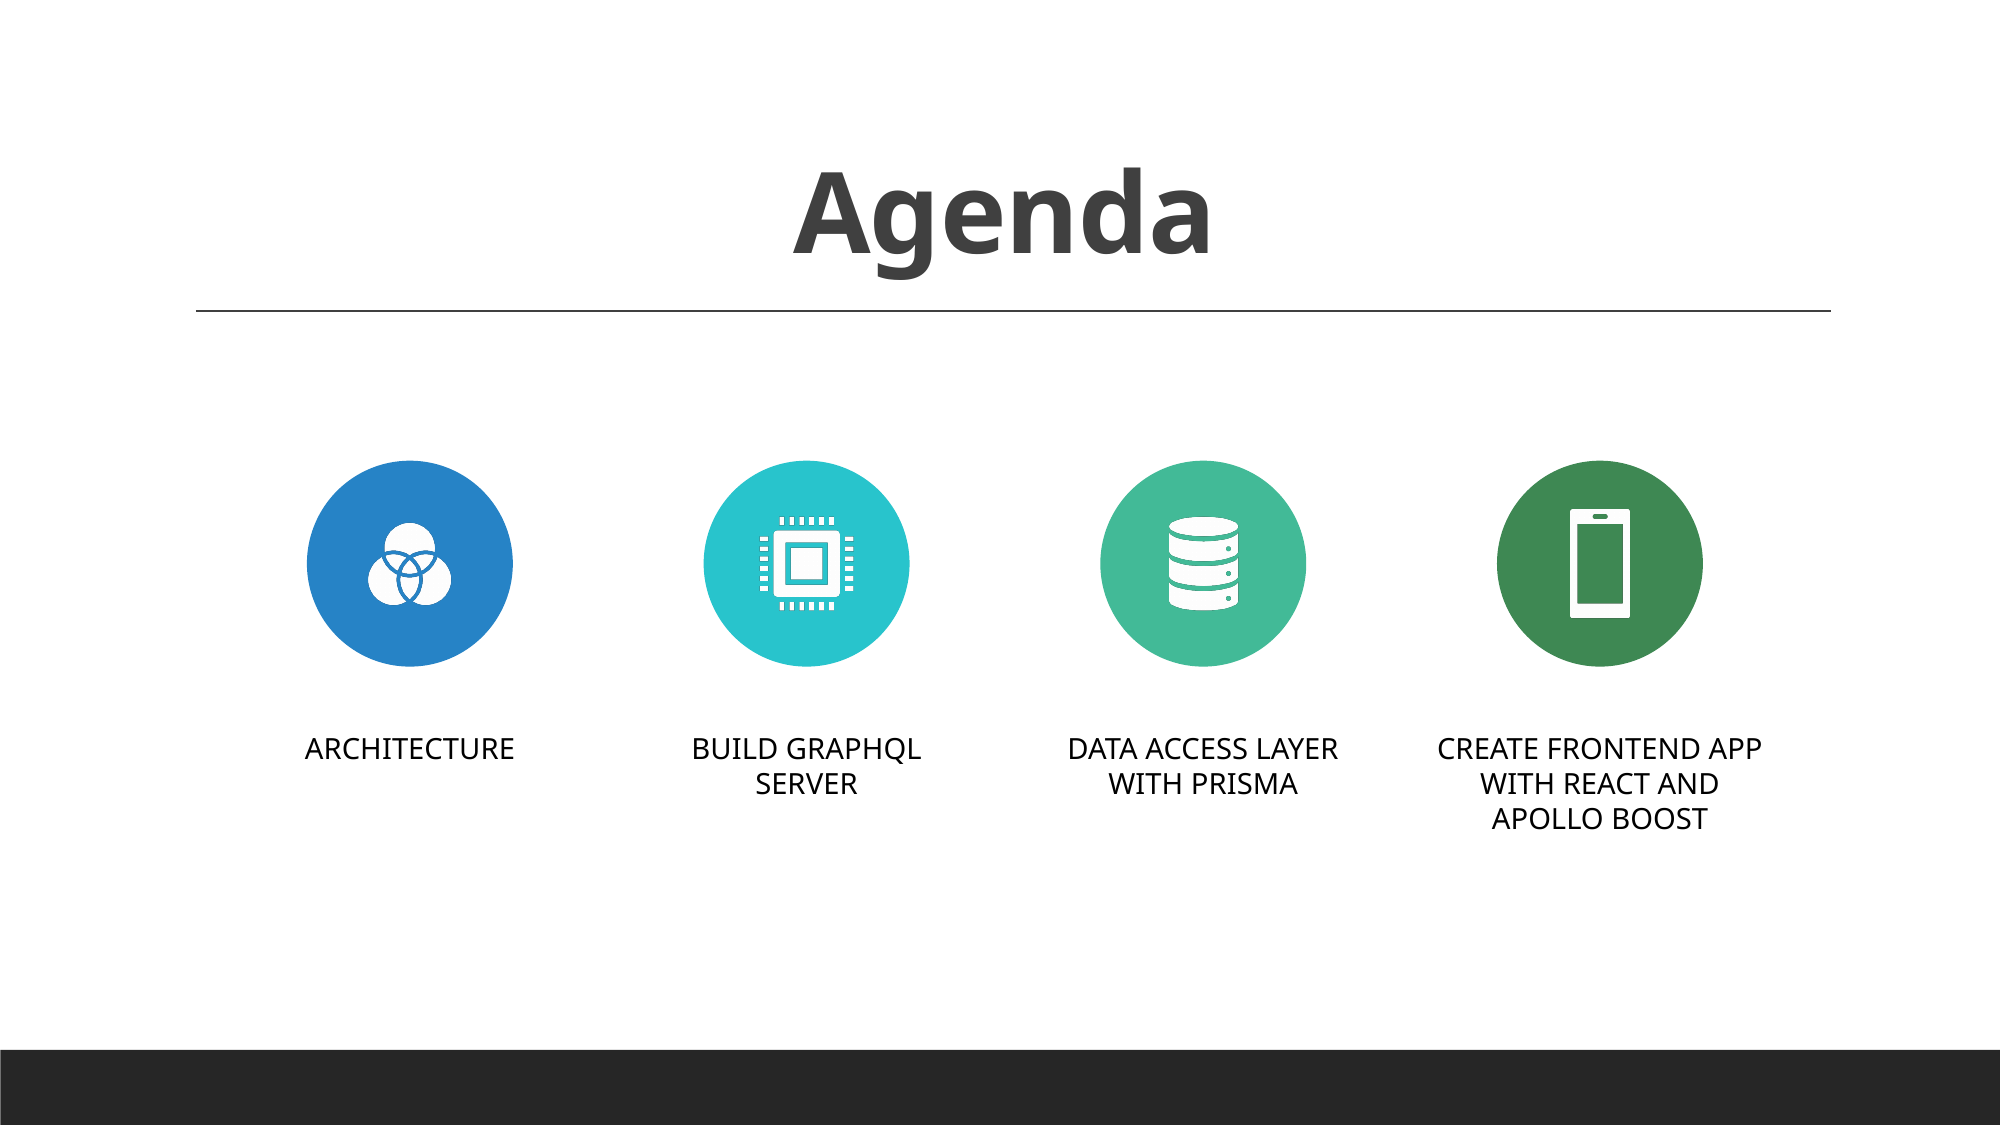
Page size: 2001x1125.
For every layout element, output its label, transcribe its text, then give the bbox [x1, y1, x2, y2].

title Agenda [180, 47, 1830, 285]
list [179, 343, 1831, 966]
